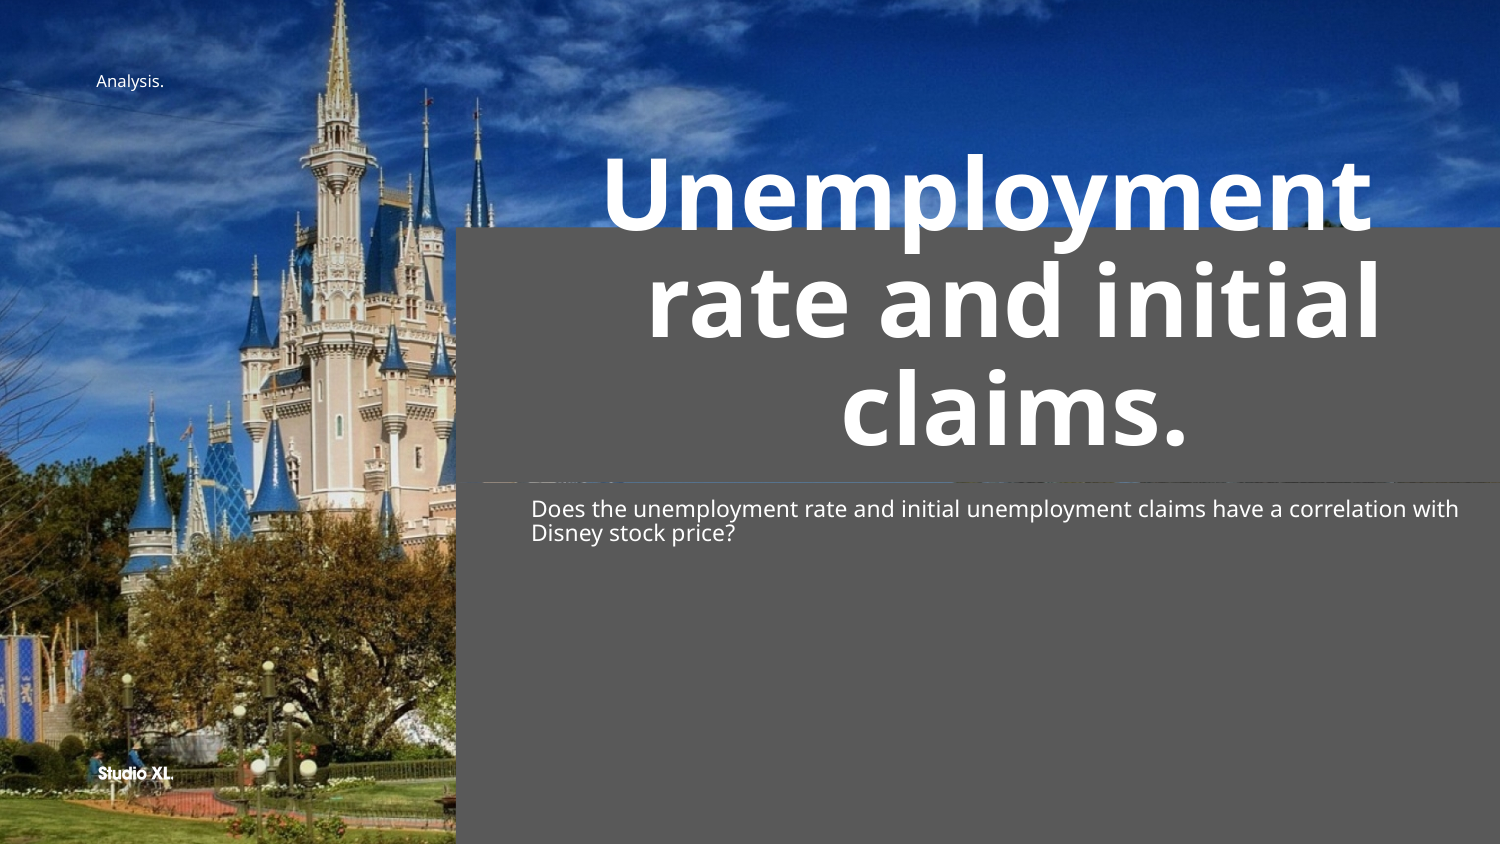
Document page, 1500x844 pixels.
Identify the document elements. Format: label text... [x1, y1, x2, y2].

title Analysis. [81, 63, 725, 98]
subtitle Unemployment rate and initial claims. [455, 227, 1500, 482]
picture [0, 0, 1500, 844]
subtitle Does the unemployment rate and initial unemployment claims have a correlation with Disney stock price? [455, 482, 1500, 844]
